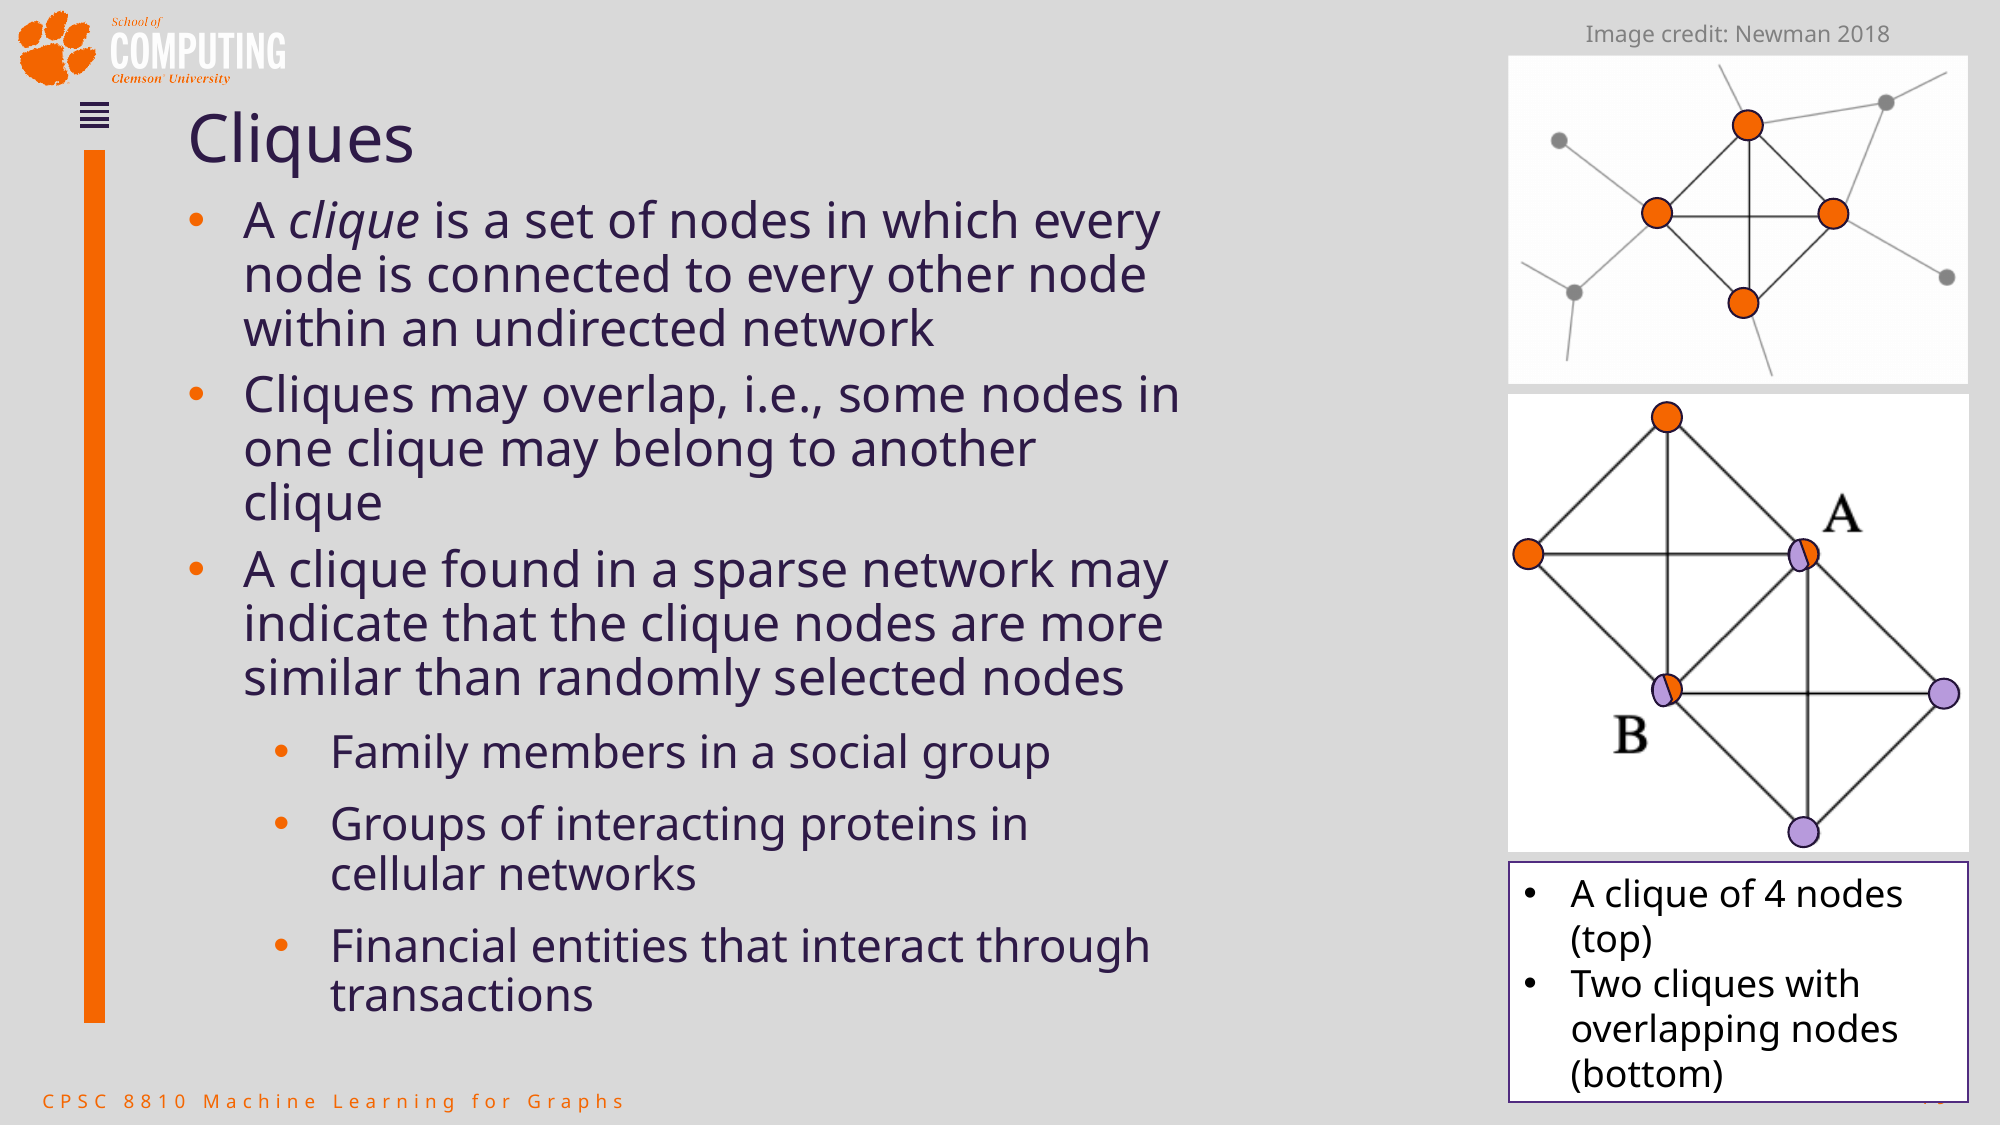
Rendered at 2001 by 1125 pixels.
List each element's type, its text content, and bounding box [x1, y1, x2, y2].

picture [18, 10, 285, 86]
text_box A clique of 4 nodes (top) Two cliques with overlapping nodes (bottom) [1508, 861, 1969, 1103]
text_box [1508, 394, 1969, 852]
title Cliques [187, 104, 1508, 178]
list A clique is a set of nodes in which every node is connected to every other node within an undirected network Cliques may overlap, i.e., some nodes in one clique may belong to another clique A clique found in a sparse network may indicate that the clique nodes are more similar than randomly selected nodes Family members in a social group Groups of interacting proteins in cellular networks Financial entities that interact through transactions [187, 195, 1187, 863]
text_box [1508, 12, 1968, 384]
